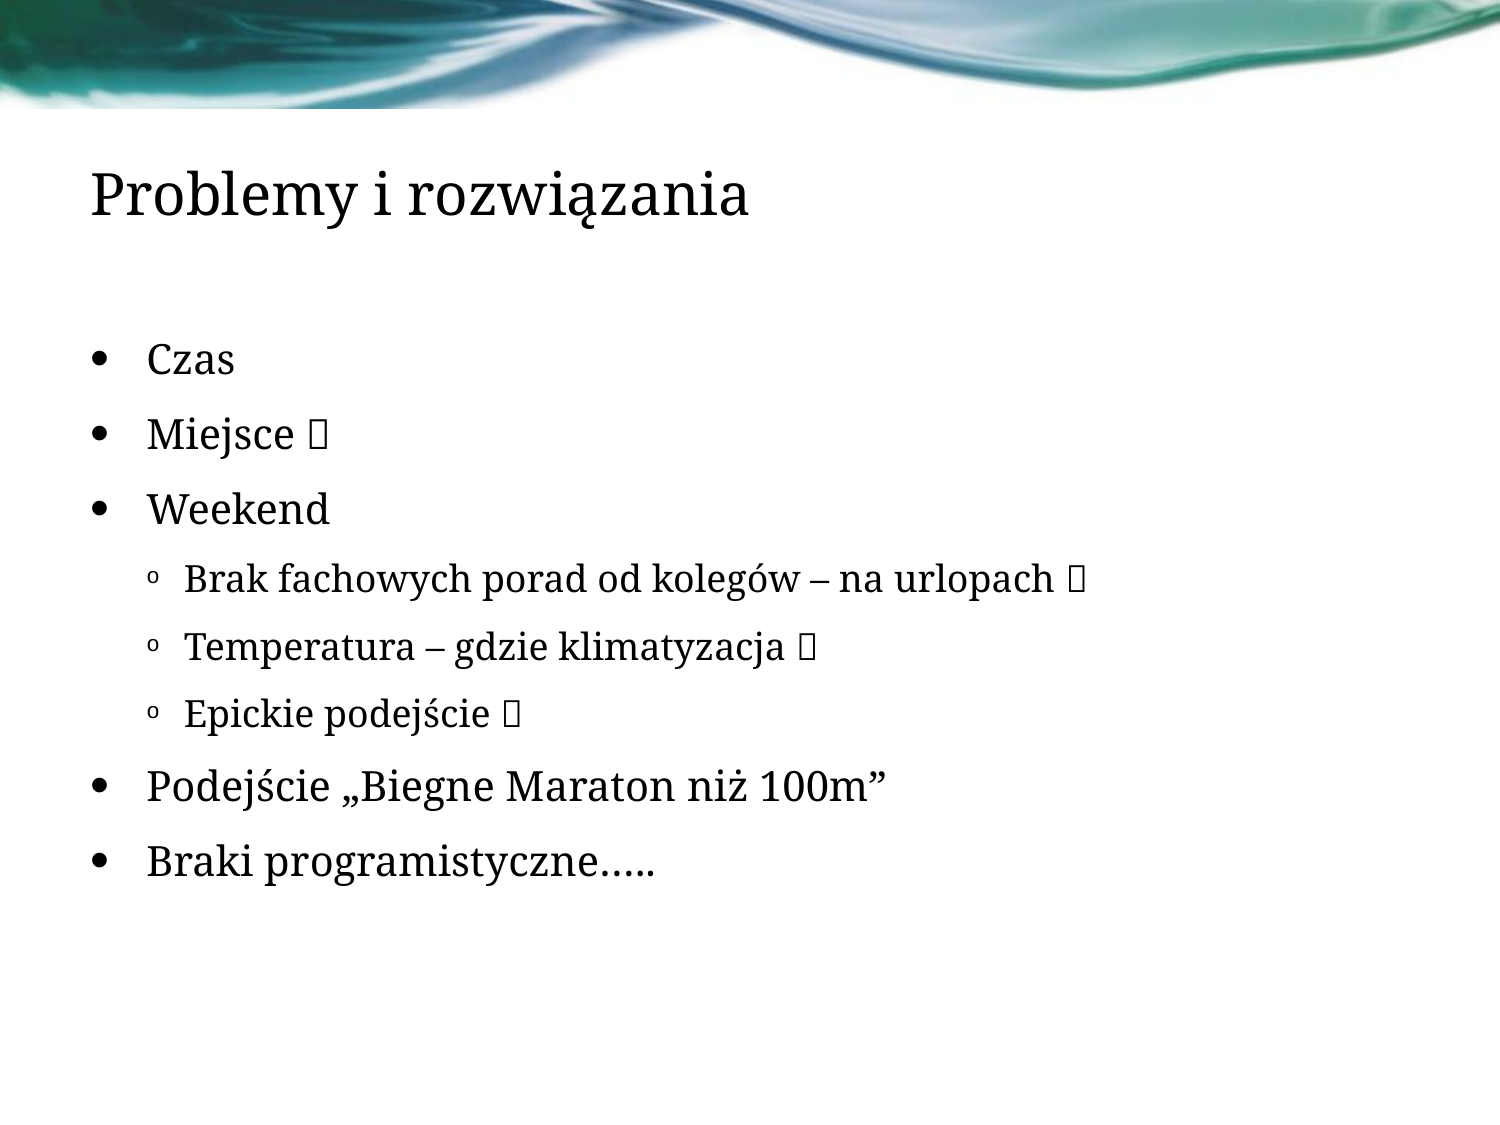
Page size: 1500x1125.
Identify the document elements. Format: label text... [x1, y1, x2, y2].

title Problemy i rozwiązania [75, 149, 1425, 299]
list Czas Miejsce  Weekend Brak fachowych porad od kolegów – na urlopach  Temperatura – gdzie klimatyzacja  Epickie podejście  Podejście „Biegne Maraton niż 100m” Braki programistyczne….. [75, 299, 1425, 1005]
picture [0, 0, 1500, 109]
